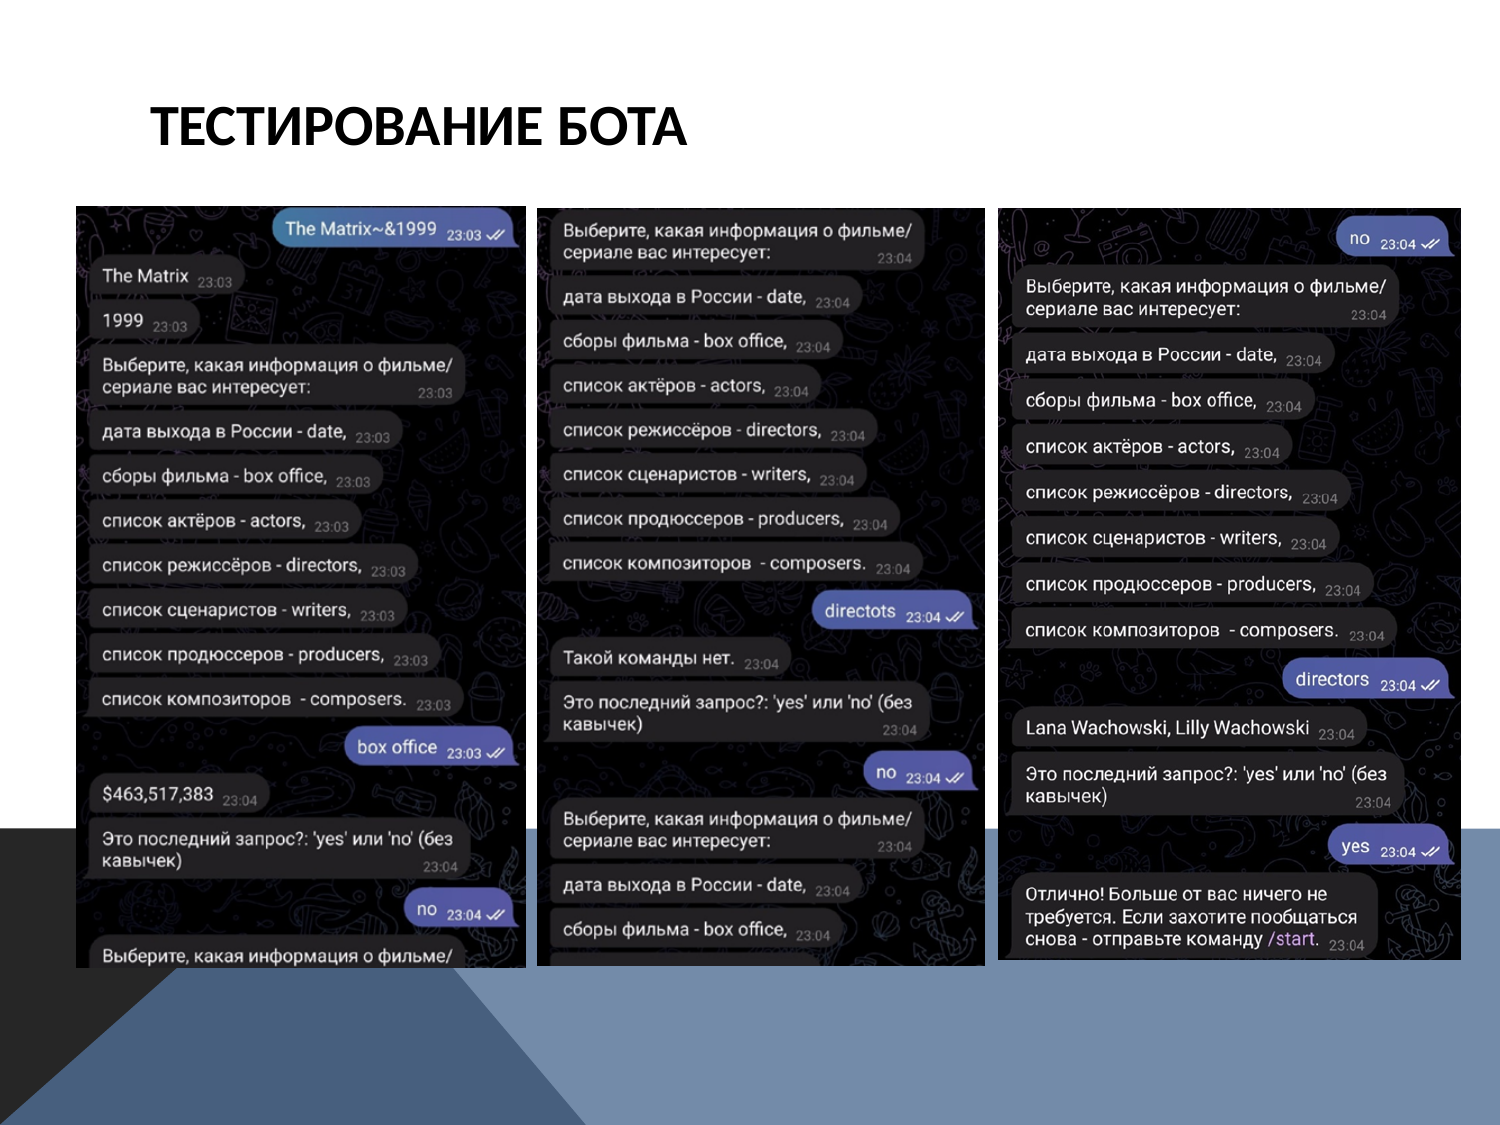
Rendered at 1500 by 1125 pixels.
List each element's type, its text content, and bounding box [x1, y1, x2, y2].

title Тестирование бота [135, 60, 1369, 185]
picture [997, 207, 1462, 961]
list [76, 206, 526, 968]
picture [537, 207, 986, 966]
